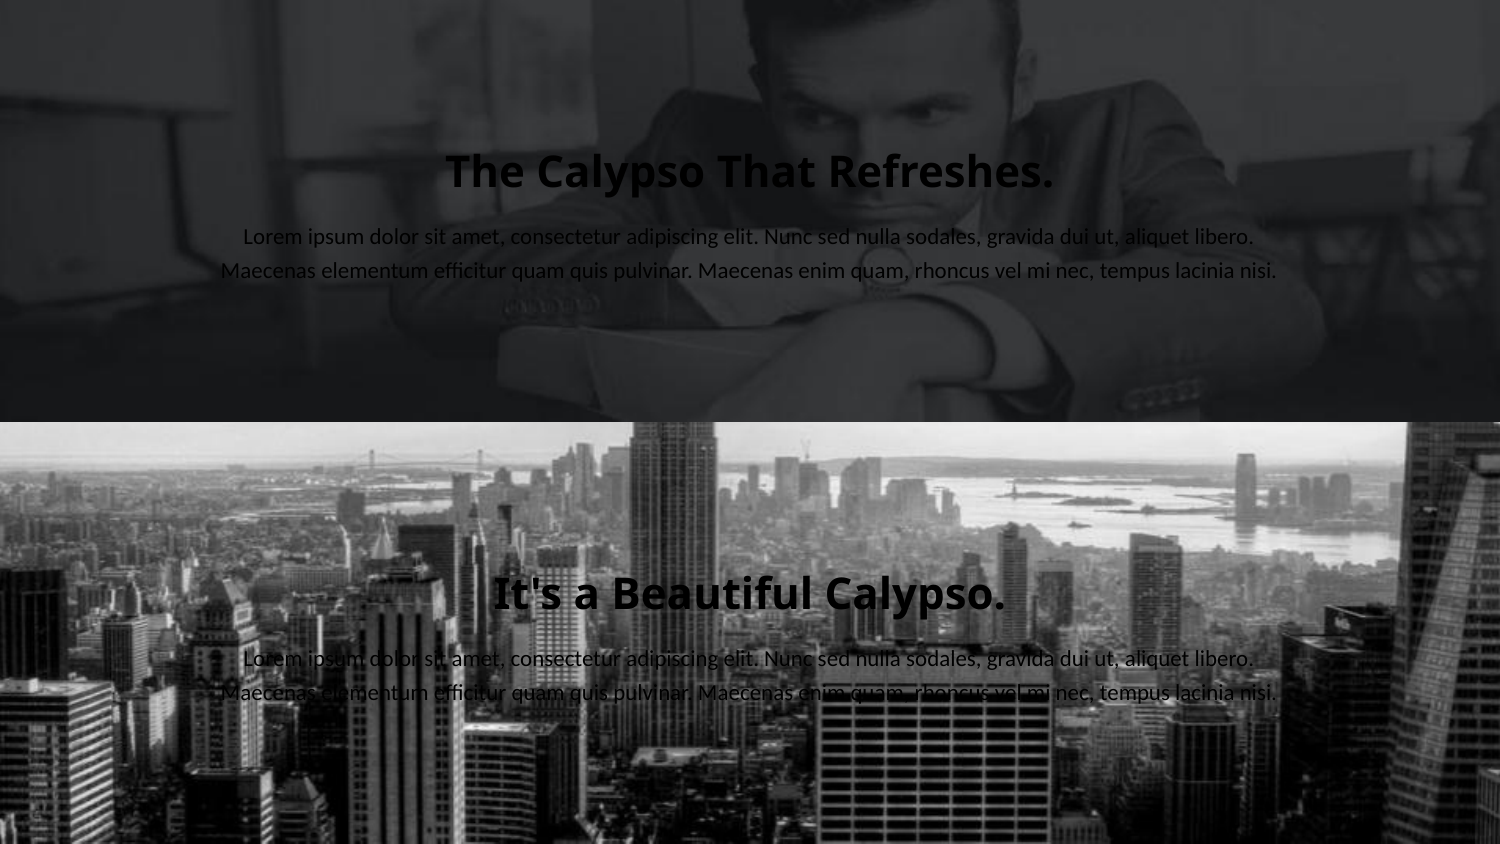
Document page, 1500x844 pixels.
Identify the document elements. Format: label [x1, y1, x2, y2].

text_box [219, 143, 1281, 284]
text_box [219, 565, 1281, 706]
picture [0, 0, 1500, 844]
